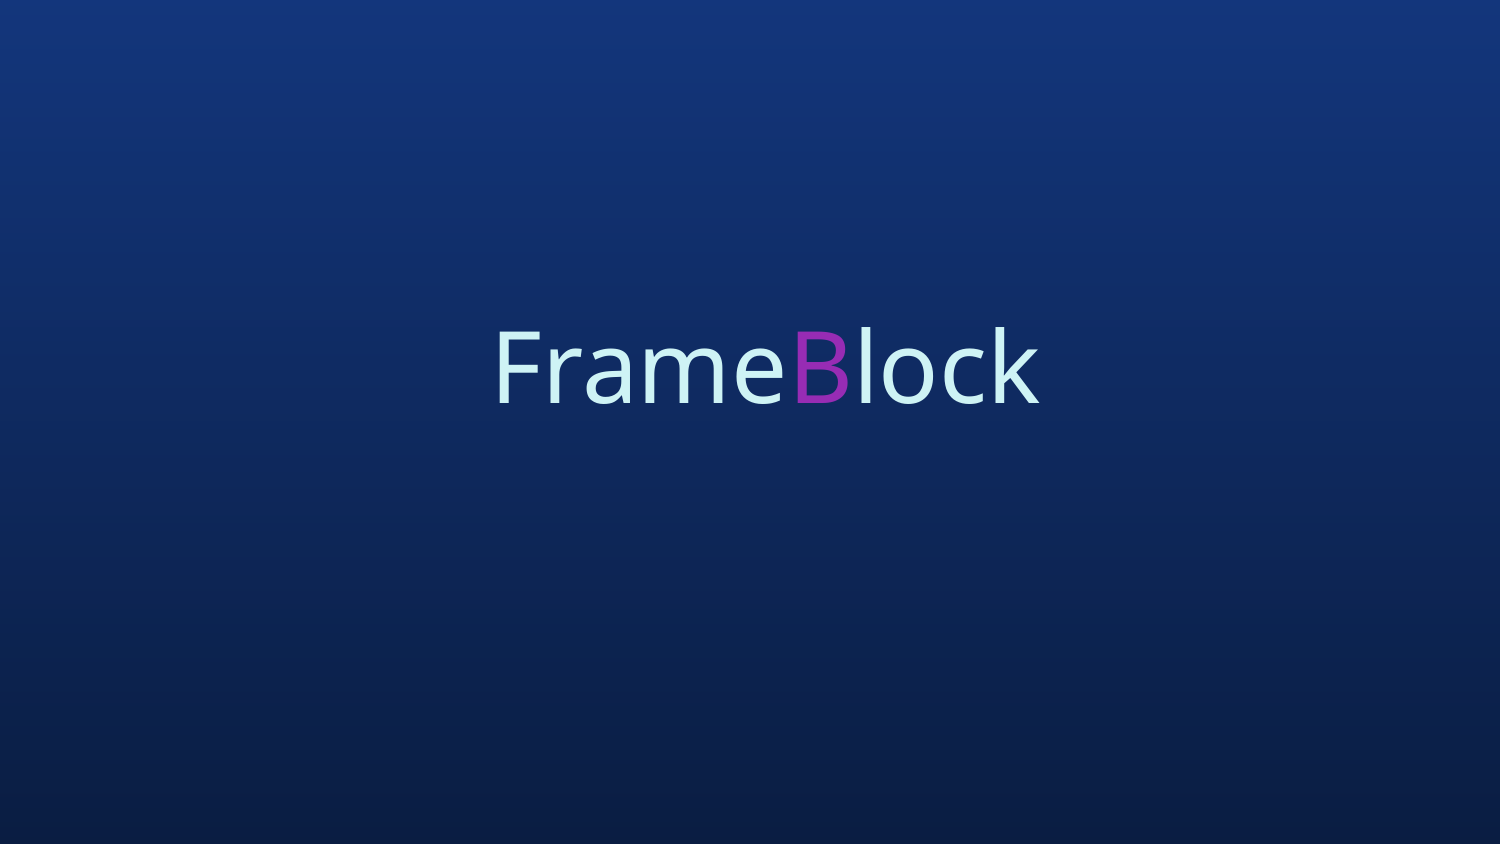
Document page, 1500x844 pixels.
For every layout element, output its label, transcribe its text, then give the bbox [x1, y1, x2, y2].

title FrameBlock [118, 148, 1414, 580]
